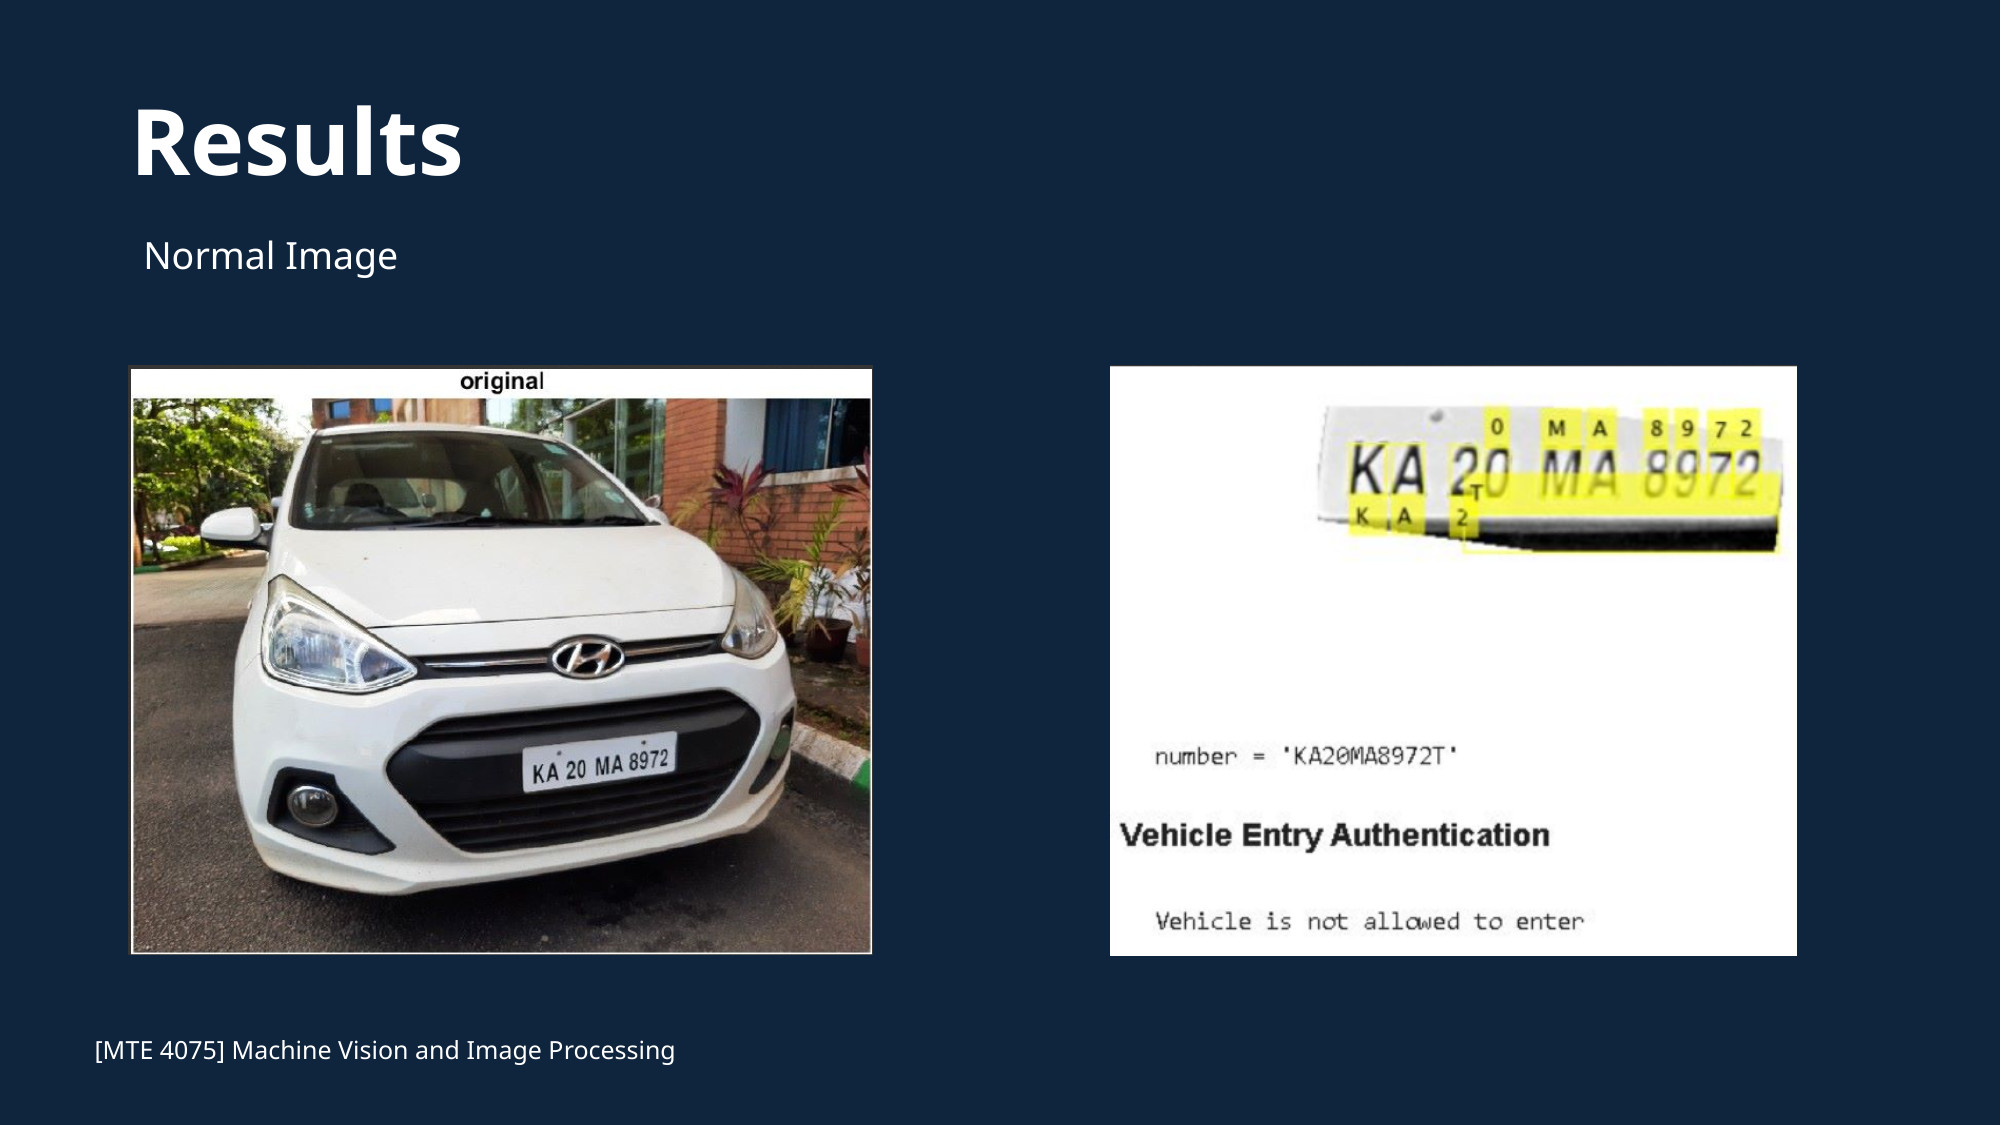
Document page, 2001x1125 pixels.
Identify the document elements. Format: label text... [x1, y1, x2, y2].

text_box Normal Image [128, 224, 1762, 285]
title Results [115, 54, 1841, 237]
picture [127, 365, 873, 955]
picture [1110, 365, 1797, 957]
footer [MTE 4075] Machine Vision and Image Processing [79, 1020, 755, 1080]
